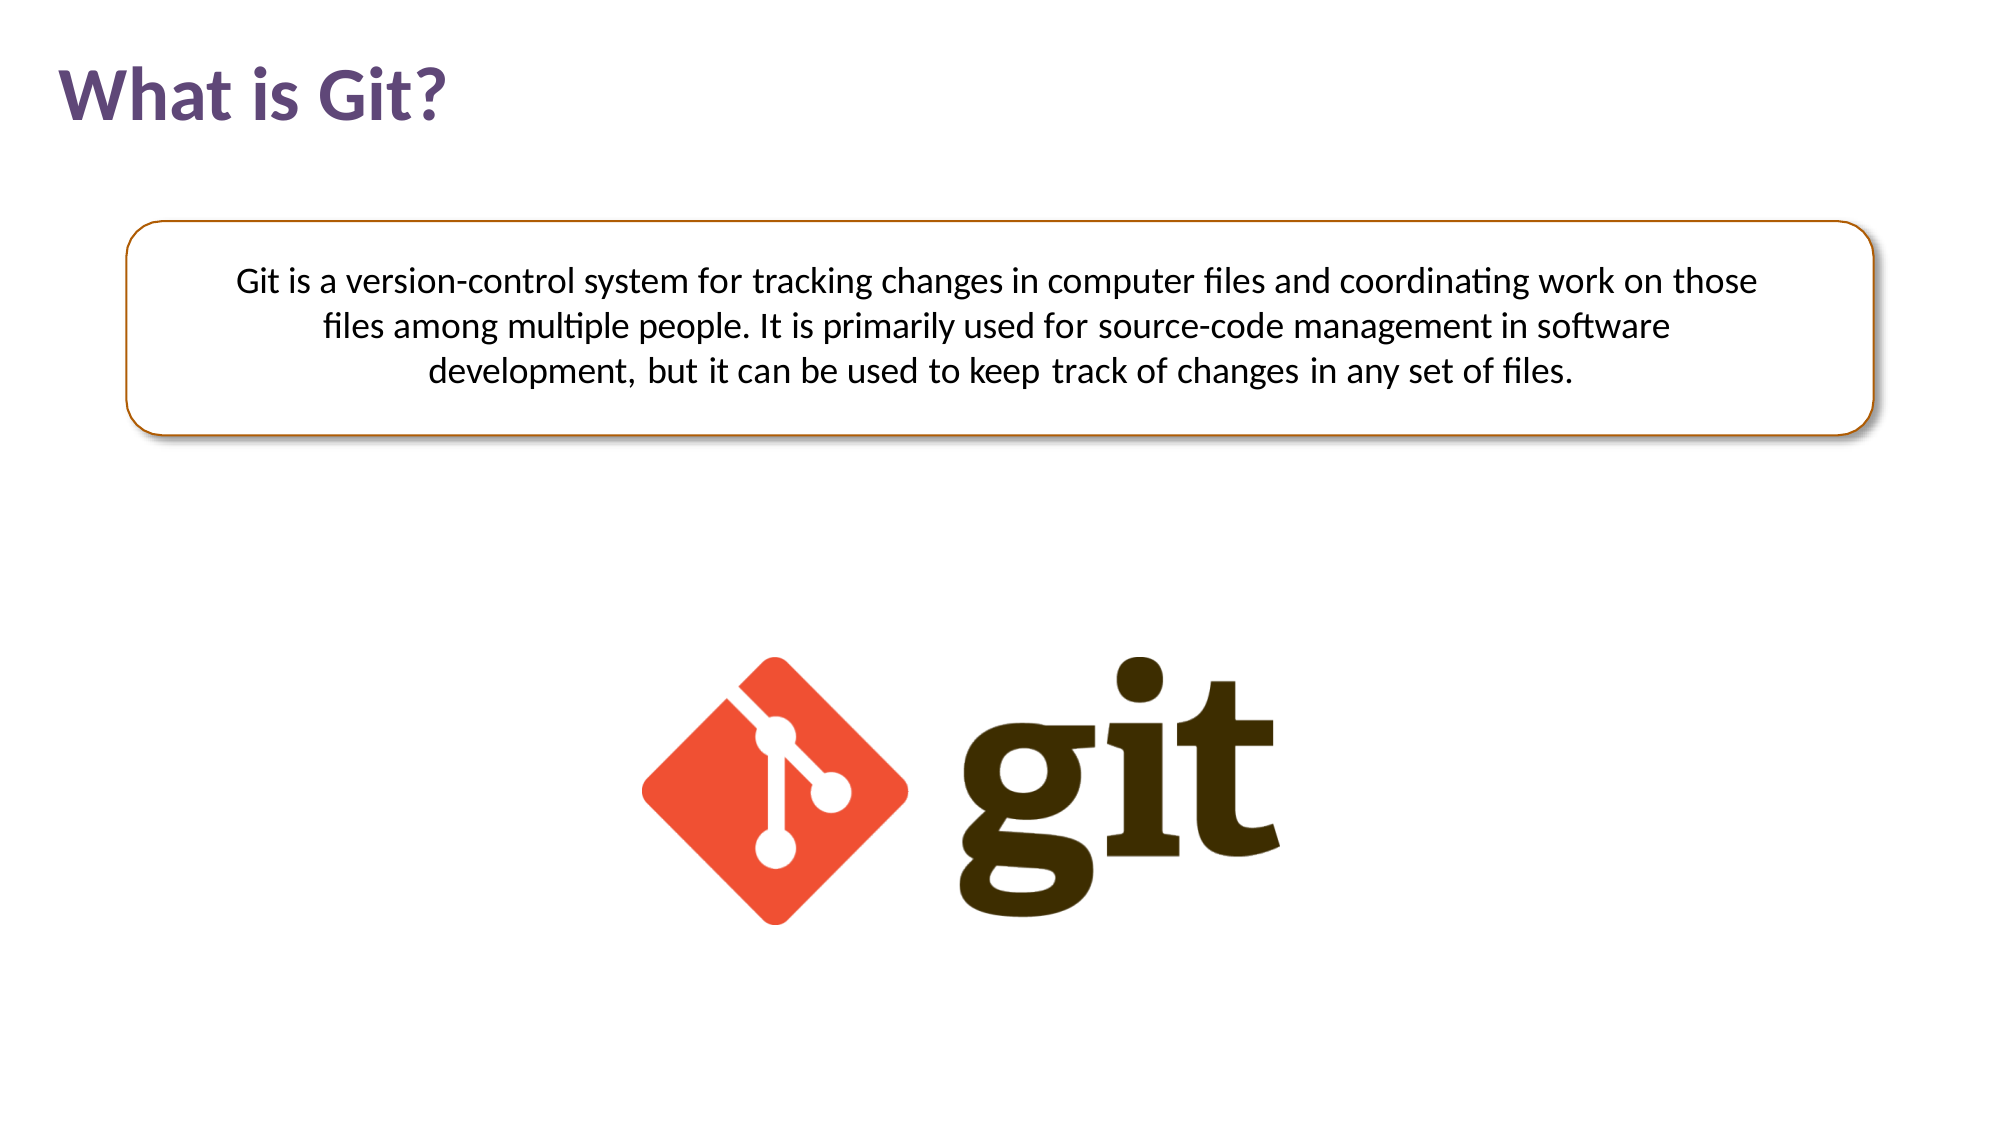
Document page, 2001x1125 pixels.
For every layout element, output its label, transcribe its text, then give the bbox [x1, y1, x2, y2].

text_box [122, 216, 1890, 452]
picture [642, 657, 1280, 925]
text_box What is Git? [55, 40, 456, 136]
